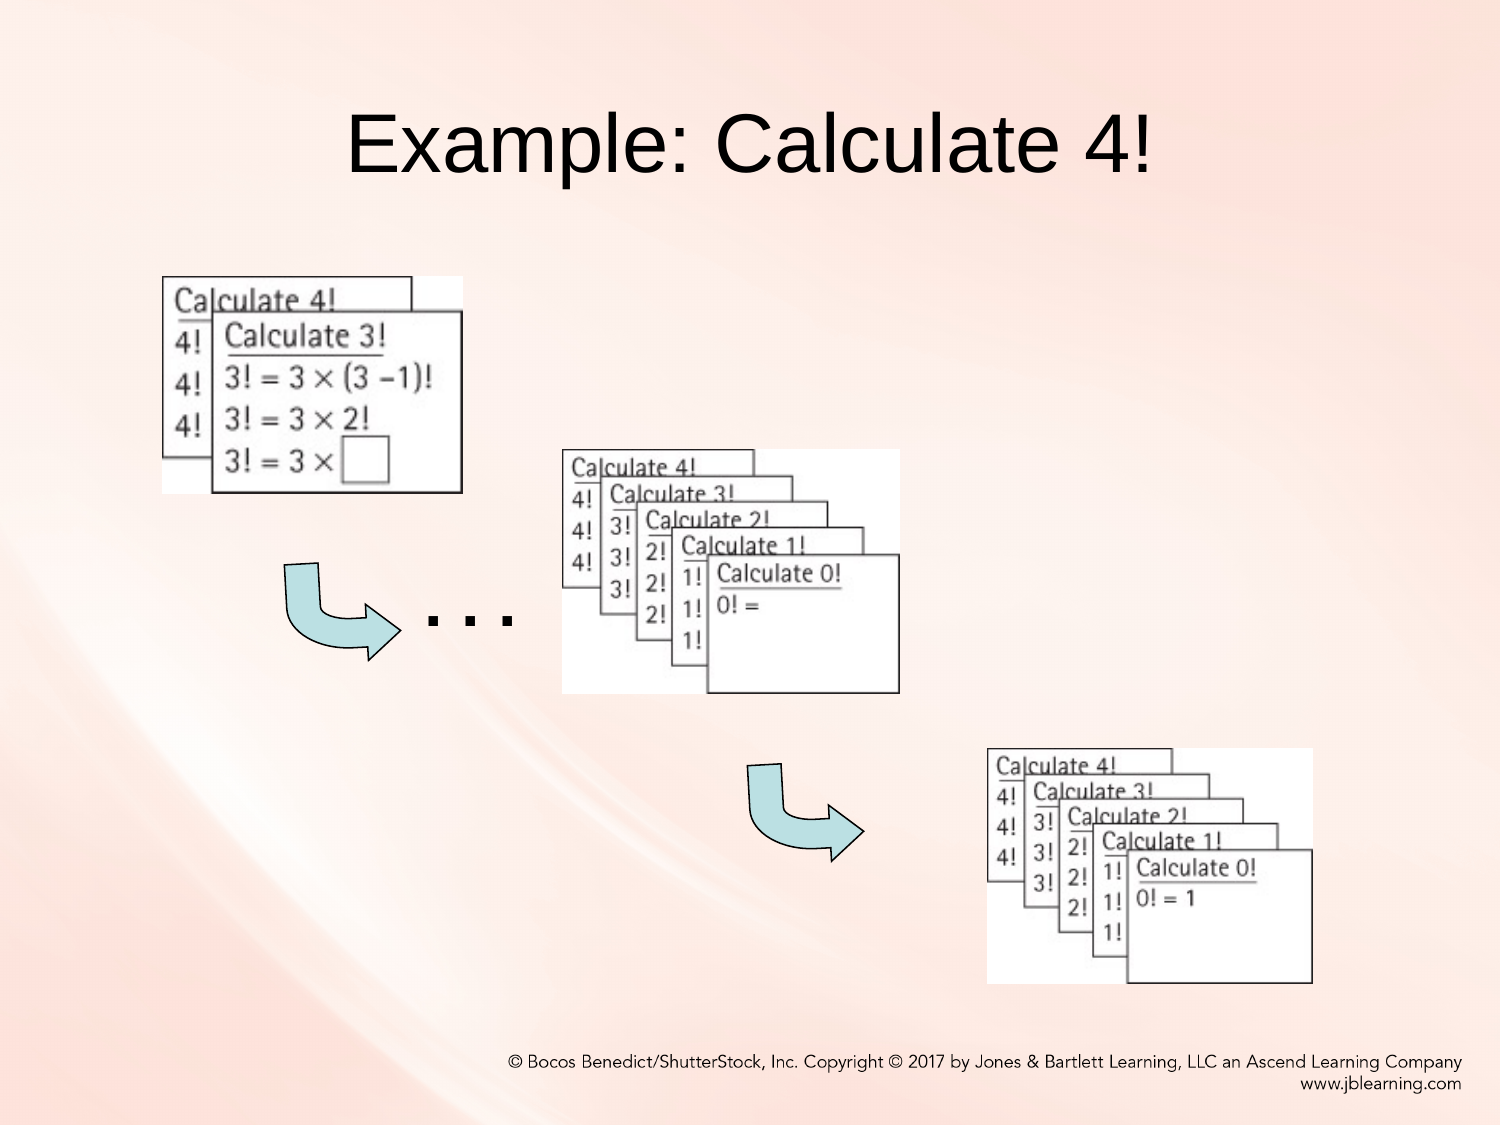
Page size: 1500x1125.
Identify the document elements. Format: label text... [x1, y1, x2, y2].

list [162, 276, 463, 494]
text_box [747, 763, 864, 862]
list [986, 748, 1313, 984]
title Example: Calculate 4! [75, 45, 1425, 233]
picture [0, 0, 1500, 1125]
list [562, 448, 901, 694]
text_box . . . [410, 552, 533, 648]
text_box [284, 563, 401, 661]
